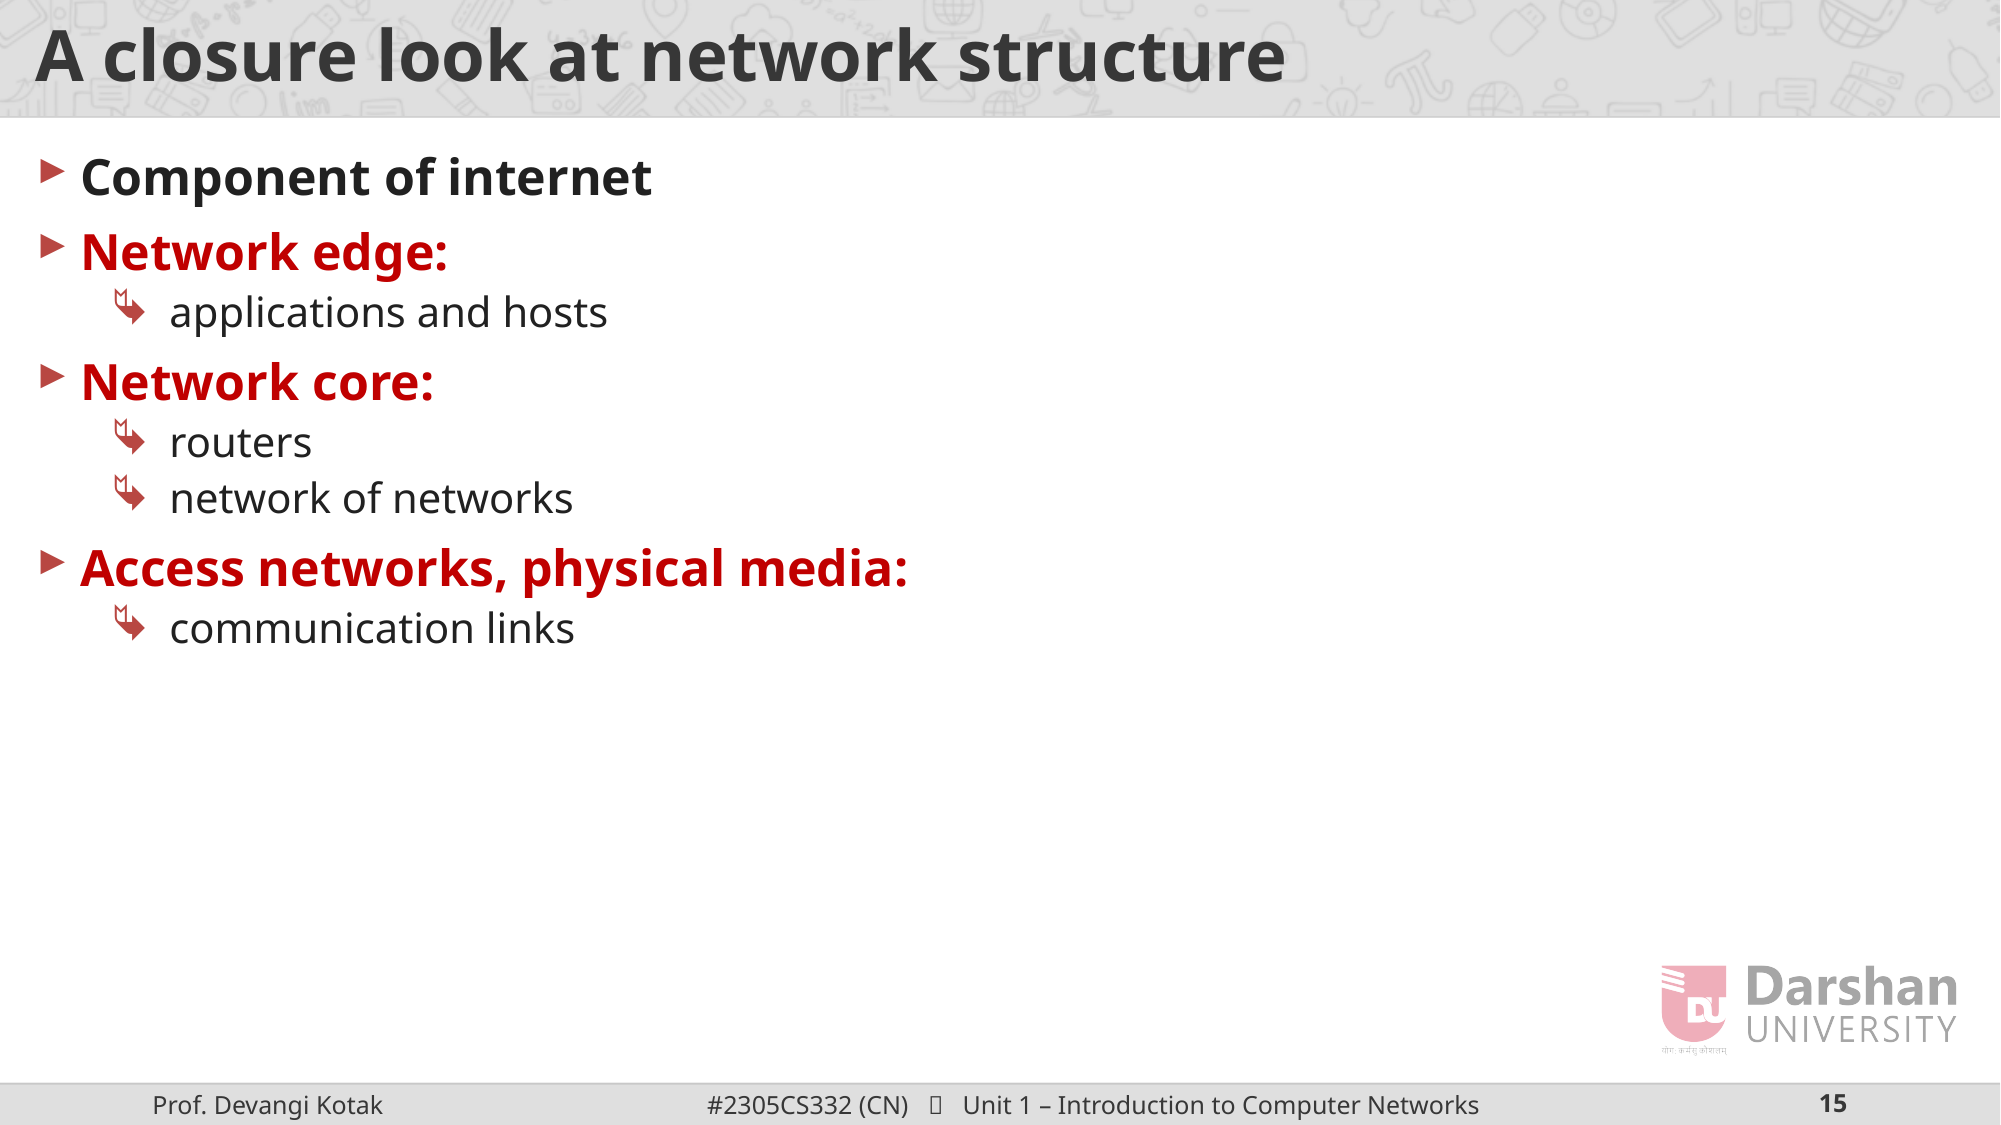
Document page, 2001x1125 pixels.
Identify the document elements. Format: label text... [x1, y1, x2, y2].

title A closure look at network structure [0, 0, 2000, 117]
list Component of internet Network edge: applications and hosts Network core: routers network of networks Access networks, physical media: communication links [21, 145, 1979, 1063]
